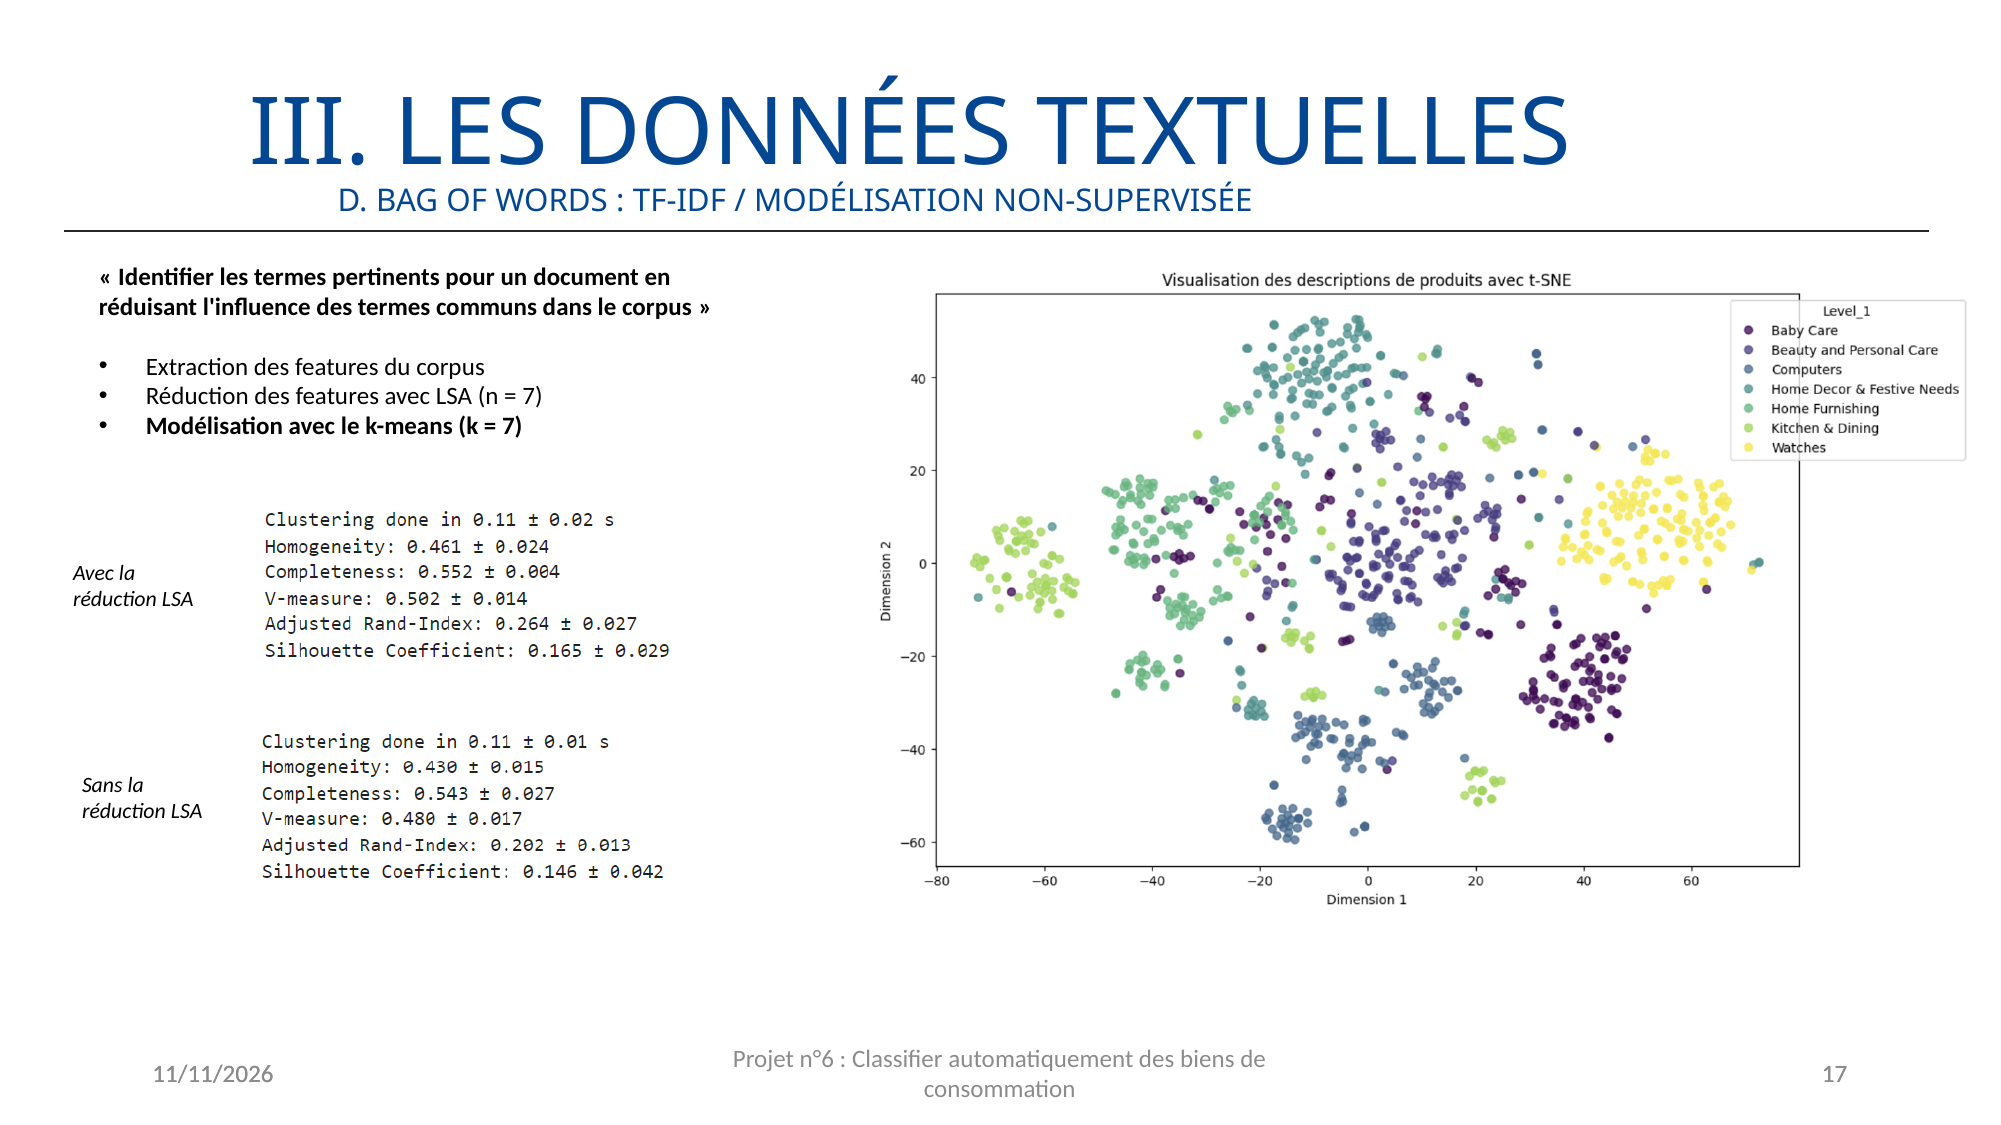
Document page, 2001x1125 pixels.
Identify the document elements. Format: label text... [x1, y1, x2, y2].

text_box III. Les données textuelles [249, 55, 1959, 193]
picture [872, 264, 1972, 915]
text_box 17 [1412, 1042, 1863, 1103]
picture [249, 505, 695, 666]
footer Projet n°6 : Classifier automatiquement des biens de consommation [662, 1042, 1338, 1103]
text_box 20/07/2024 [137, 1042, 588, 1103]
text_box Sans la réduction LSA [67, 762, 239, 831]
text_box « Identifier les termes pertinents pour un document en réduisant l'influence des termes communs dans le corpus » Extraction des features du corpus Réduction des features avec LSA (n = 7) Modélisation avec le k-means (k = 7) [84, 252, 790, 448]
picture [249, 721, 690, 886]
text_box d. Bag of words : tf-IDF / Modélisation non-supervisée [337, 171, 2000, 232]
text_box Avec la réduction LSA [58, 551, 230, 619]
